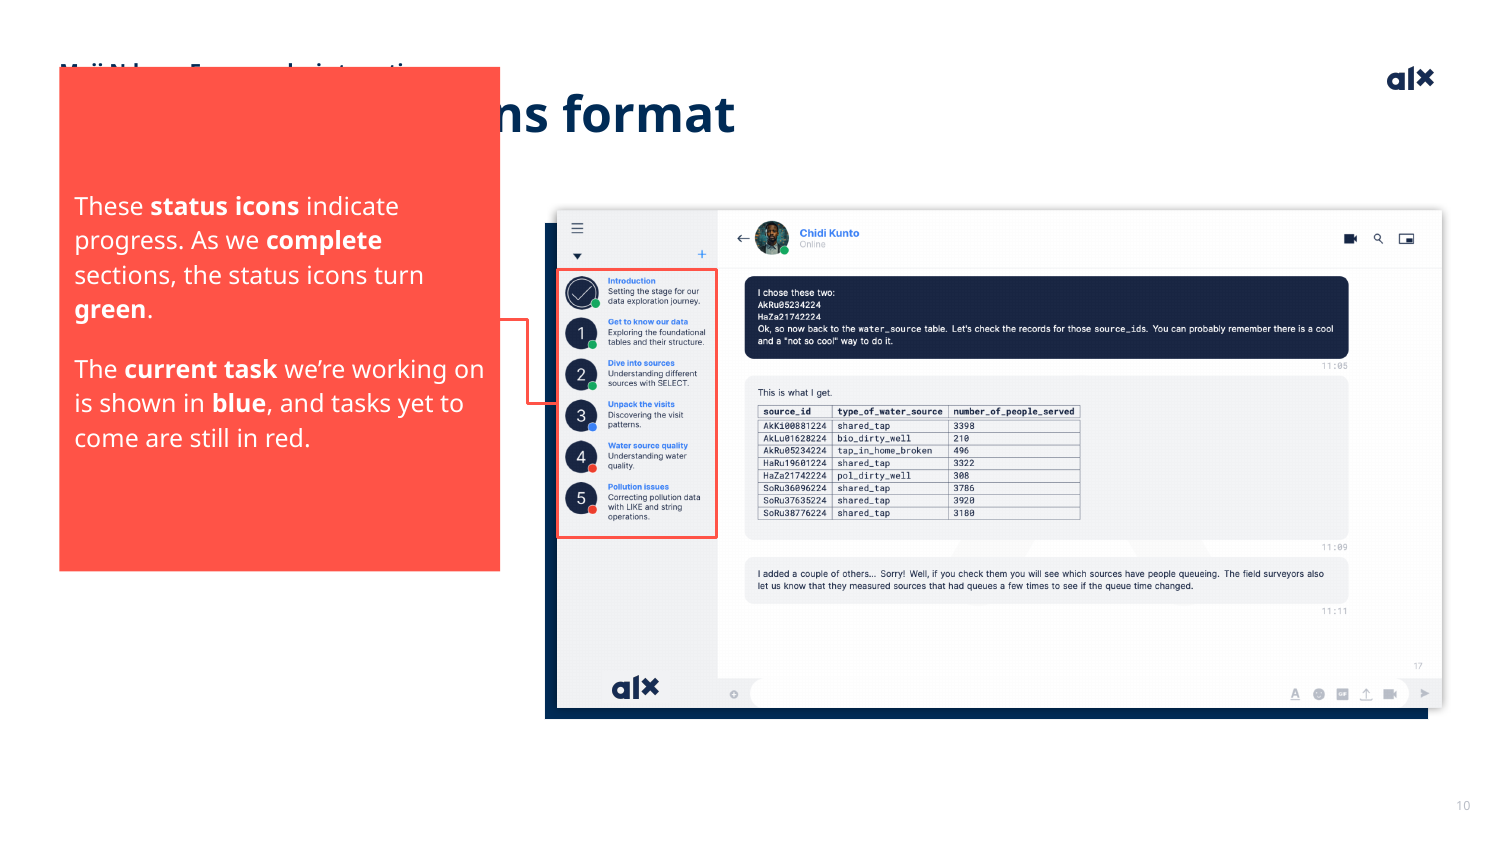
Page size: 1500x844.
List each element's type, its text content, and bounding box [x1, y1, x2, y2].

title Project instructions format [501, 83, 1441, 142]
subtitle Maji Ndogo: From analysis to action [59, 59, 1442, 83]
text_box [544, 222, 549, 317]
slide_number ‹#› [1440, 783, 1500, 826]
text_box [544, 413, 1429, 720]
picture [556, 209, 1442, 708]
list These status icons indicate progress. As we complete sections, the status icons turn green. The current task we’re working on is shown in blue, and tasks yet to come are still in red. [59, 66, 501, 572]
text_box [499, 318, 558, 404]
